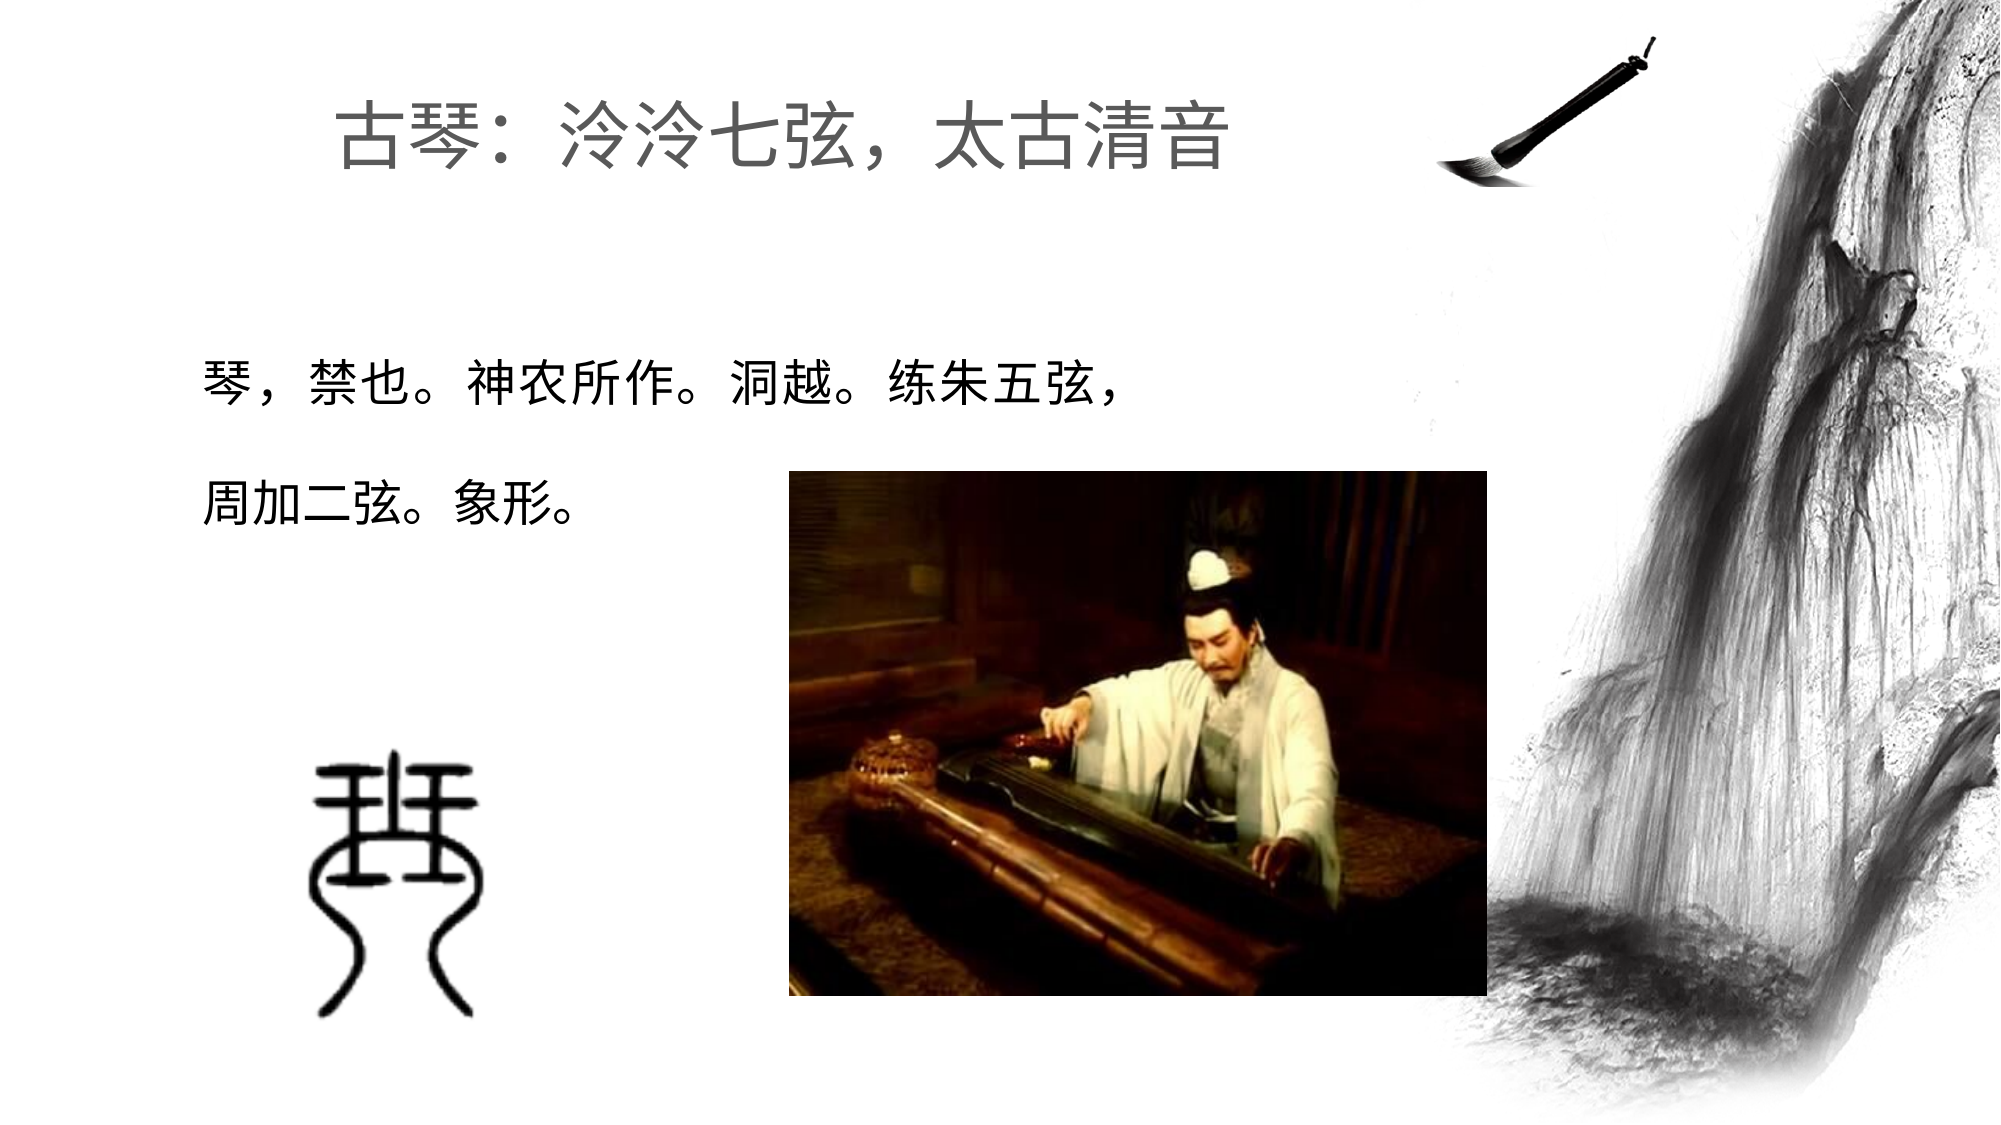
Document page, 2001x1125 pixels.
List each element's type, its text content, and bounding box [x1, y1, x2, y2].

text_box 古琴：泠泠七弦，太古清音 [318, 80, 1401, 186]
text_box 琴，禁也。神农所作。洞越。练朱五弦，周加二弦。象形。 [187, 284, 1163, 692]
picture [233, 722, 576, 1026]
picture [789, 0, 2000, 1125]
